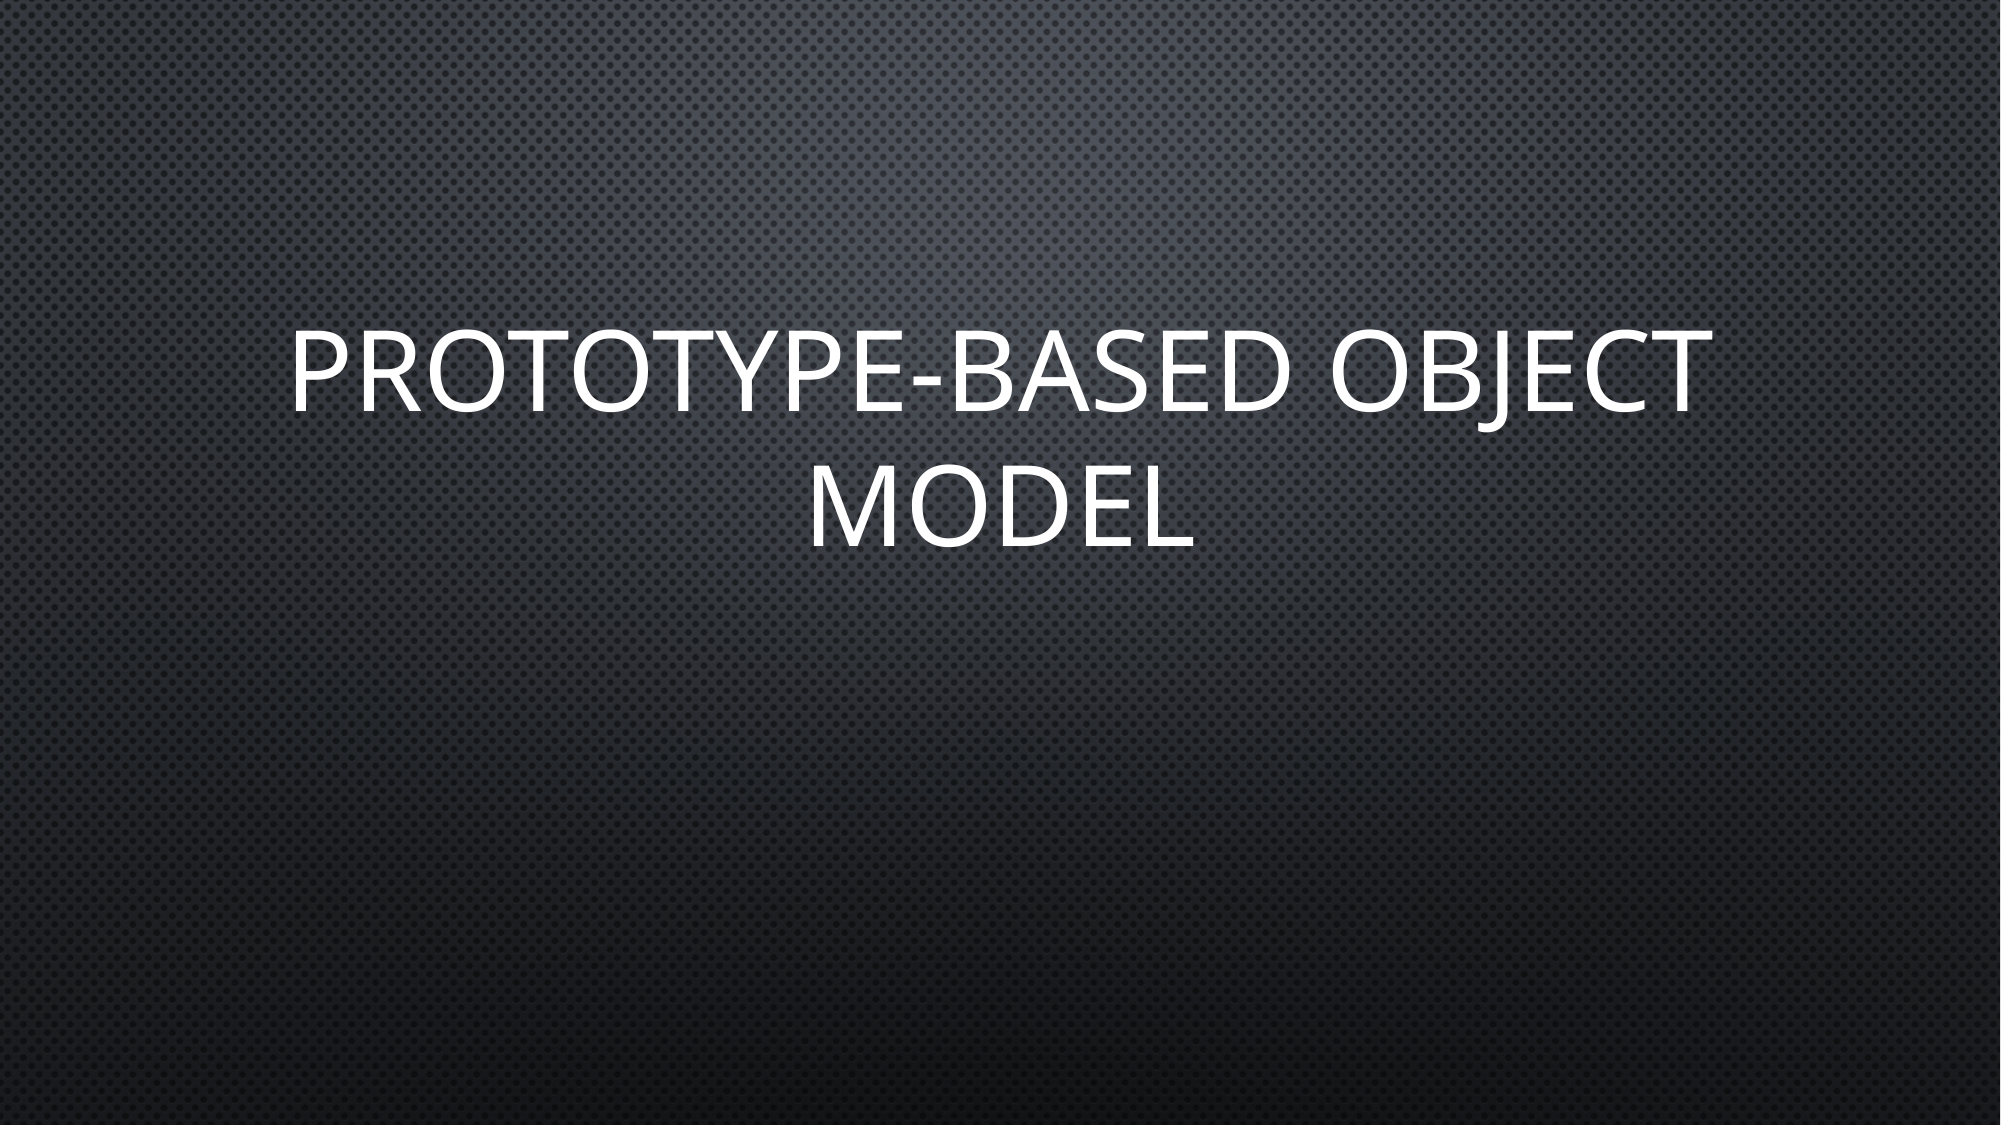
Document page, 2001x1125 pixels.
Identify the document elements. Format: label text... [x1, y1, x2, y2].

title Prototype-based object model [187, 99, 1813, 769]
